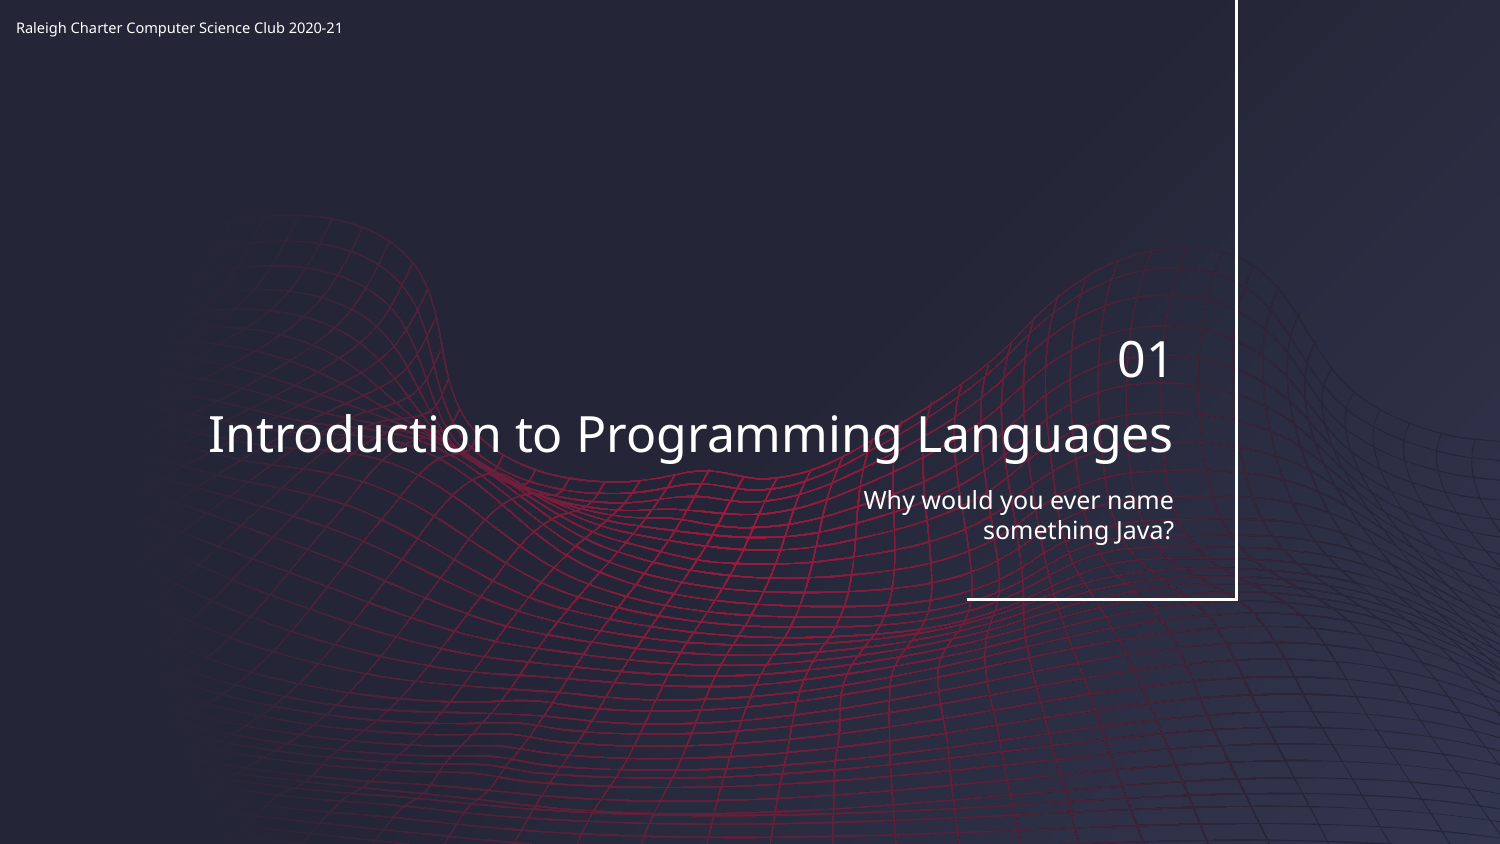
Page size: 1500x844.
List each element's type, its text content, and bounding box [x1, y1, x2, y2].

title Introduction to Programming Languages [51, 401, 1190, 478]
subtitle Why would you ever name something Java? [754, 469, 1190, 600]
title 01 [987, 312, 1190, 387]
